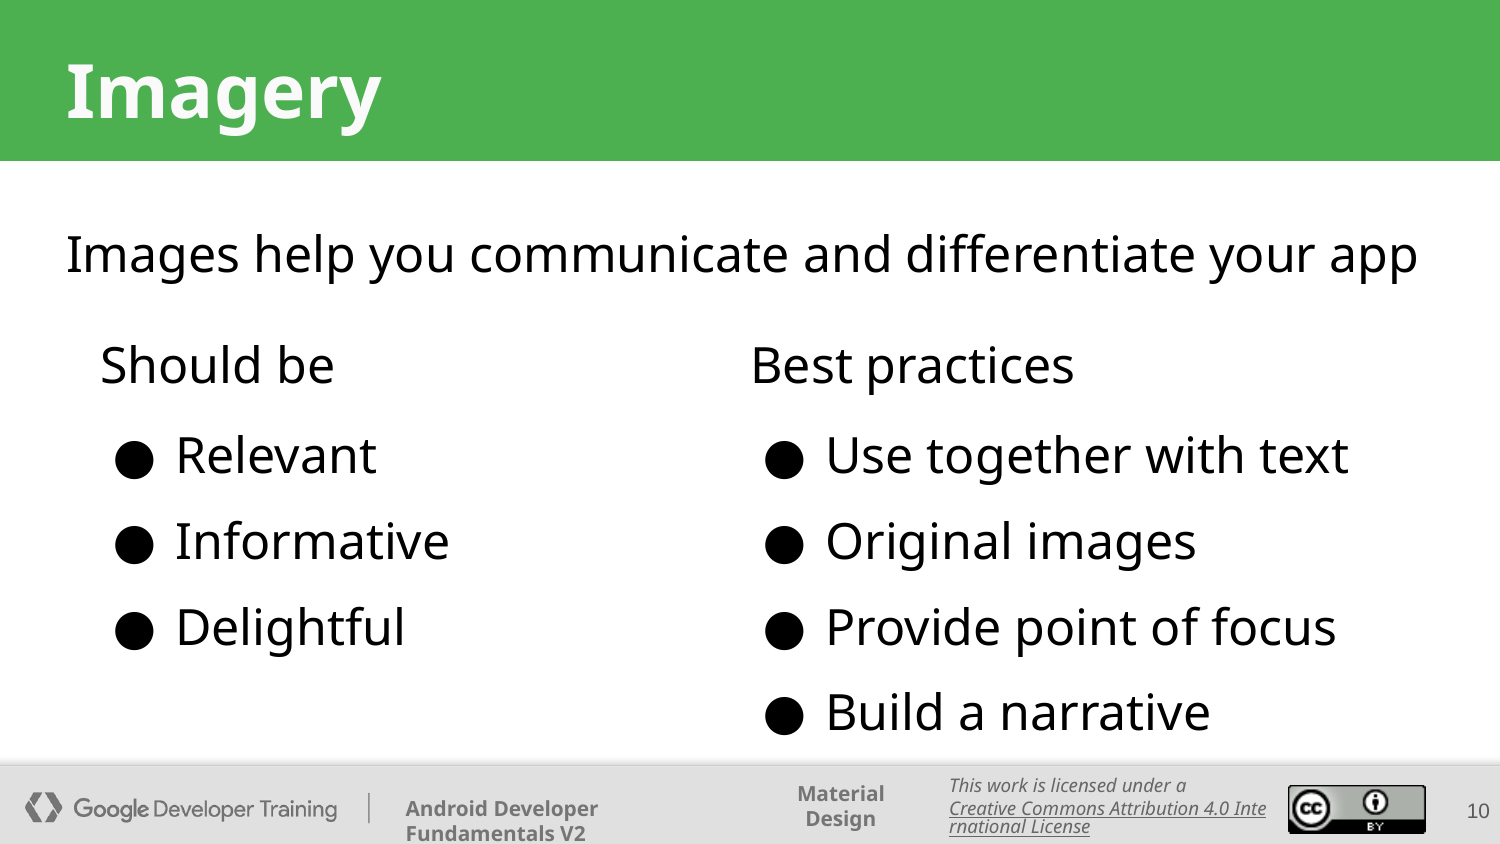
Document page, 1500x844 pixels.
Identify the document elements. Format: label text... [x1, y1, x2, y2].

subtitle Images help you communicate and differentiate your app [51, 198, 1455, 280]
slide_number ‹#› [1414, 777, 1500, 842]
picture [0, 161, 1500, 844]
list Should be Relevant Informative Delightful [85, 309, 673, 697]
list Best practices Use together with text Original images Provide point of focus Build a narrative [735, 309, 1472, 673]
title Imagery [51, 28, 1449, 122]
